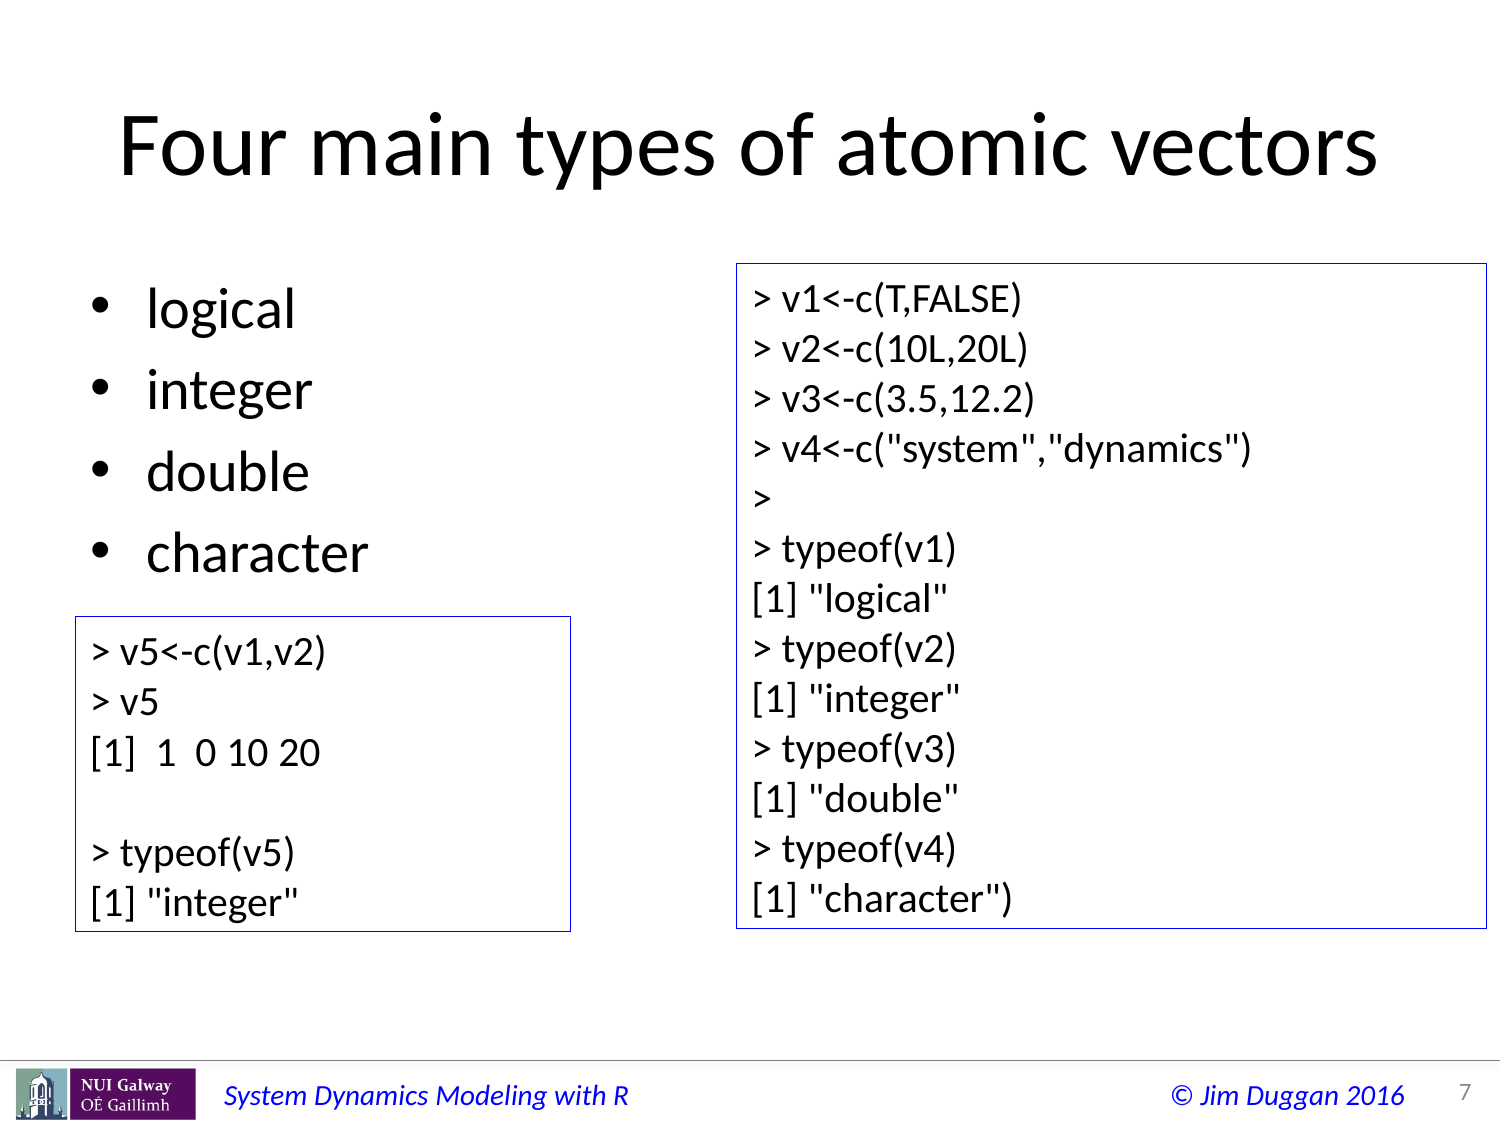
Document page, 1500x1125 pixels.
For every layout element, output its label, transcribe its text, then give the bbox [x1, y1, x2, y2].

text_box > v5<-c(v1,v2) > v5 [1] 1 0 10 20 > typeof(v5) [1] "integer" [75, 616, 571, 932]
picture [15, 1066, 197, 1120]
text_box > v1<-c(T,FALSE) > v2<-c(10L,20L) > v3<-c(3.5,12.2) > v4<-c("system","dynamics") > > typeof(v1) [1] "logical" > typeof(v2) [1] "integer" > typeof(v3) [1] "double" > typeof(v4) [1] "character") [736, 263, 1487, 929]
title Four main types of atomic vectors [75, 45, 1425, 233]
list logical integer double character [75, 262, 738, 599]
slide_number 7 [1425, 1060, 1487, 1120]
